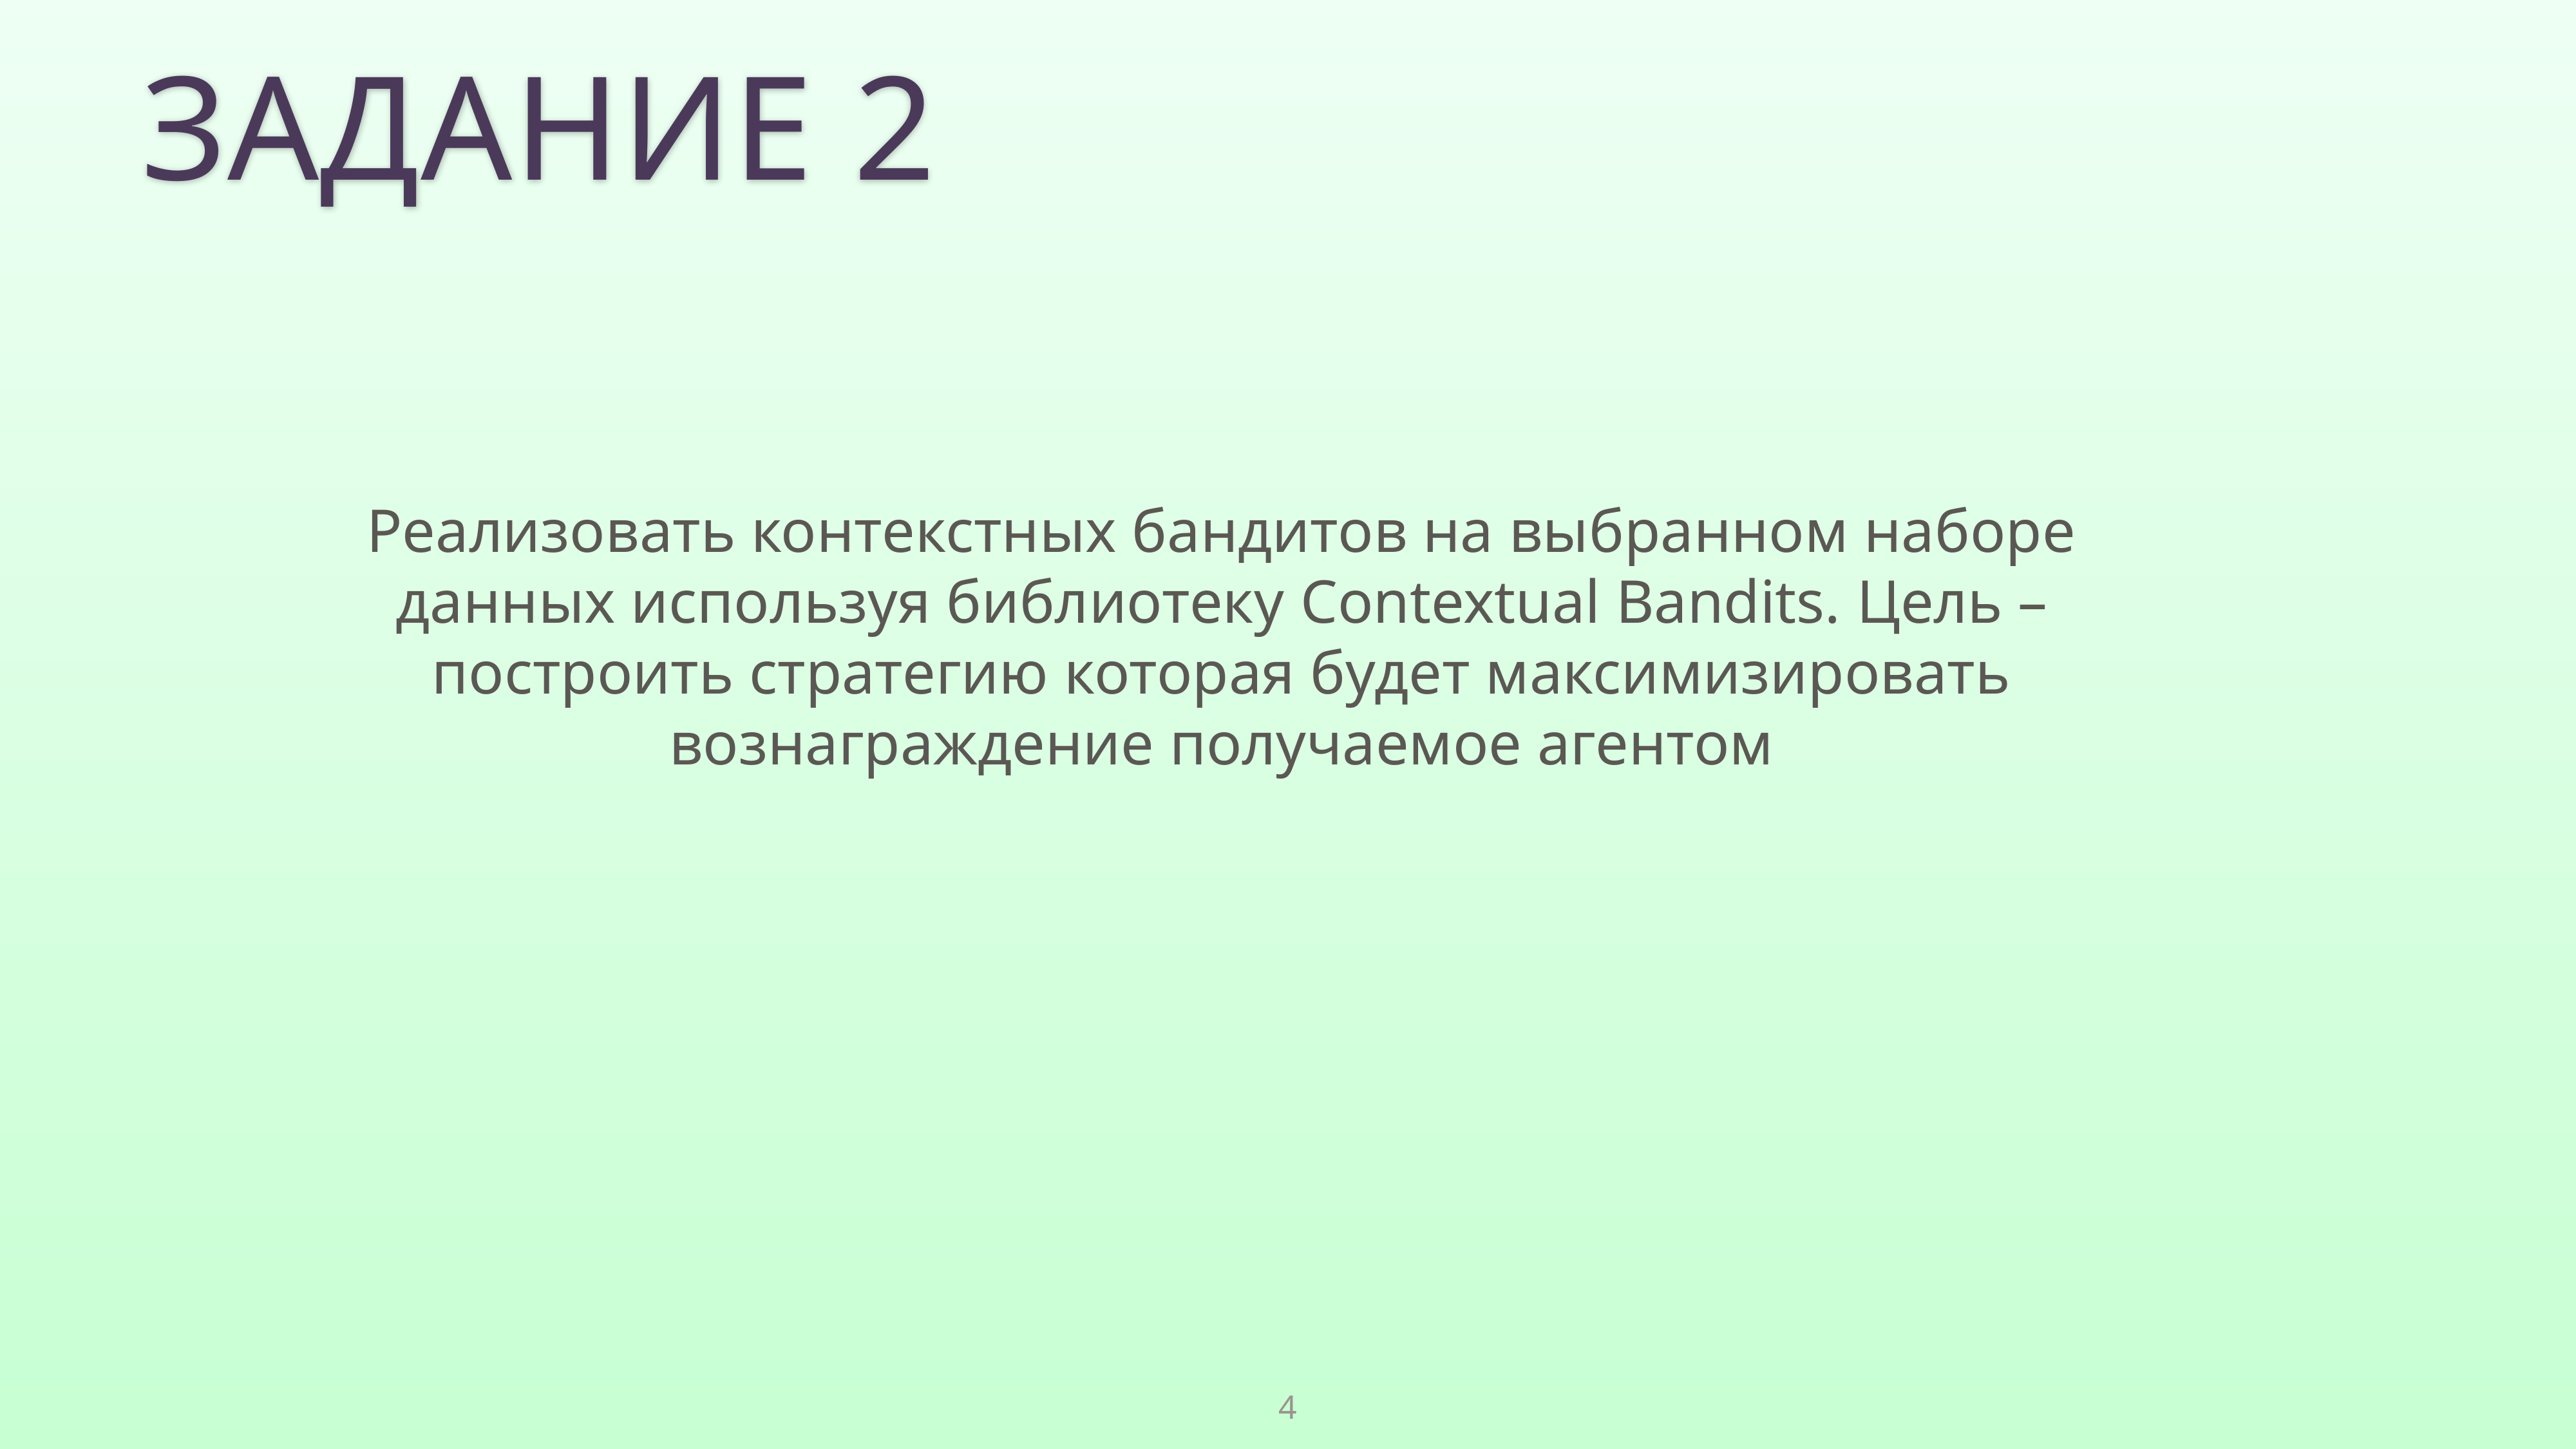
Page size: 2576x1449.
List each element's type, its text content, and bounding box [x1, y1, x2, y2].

slide_number 4 [1271, 1382, 1305, 1435]
text_box Реализовать контекстных бандитов на выбранном наборе данных используя библиотеку Contextual Bandits. Цель – построить стратегию которая будет максимизировать вознаграждение получаемое агентом [272, 488, 2172, 782]
text_box ЗаданИЕ 2 [50, 3, 1028, 243]
